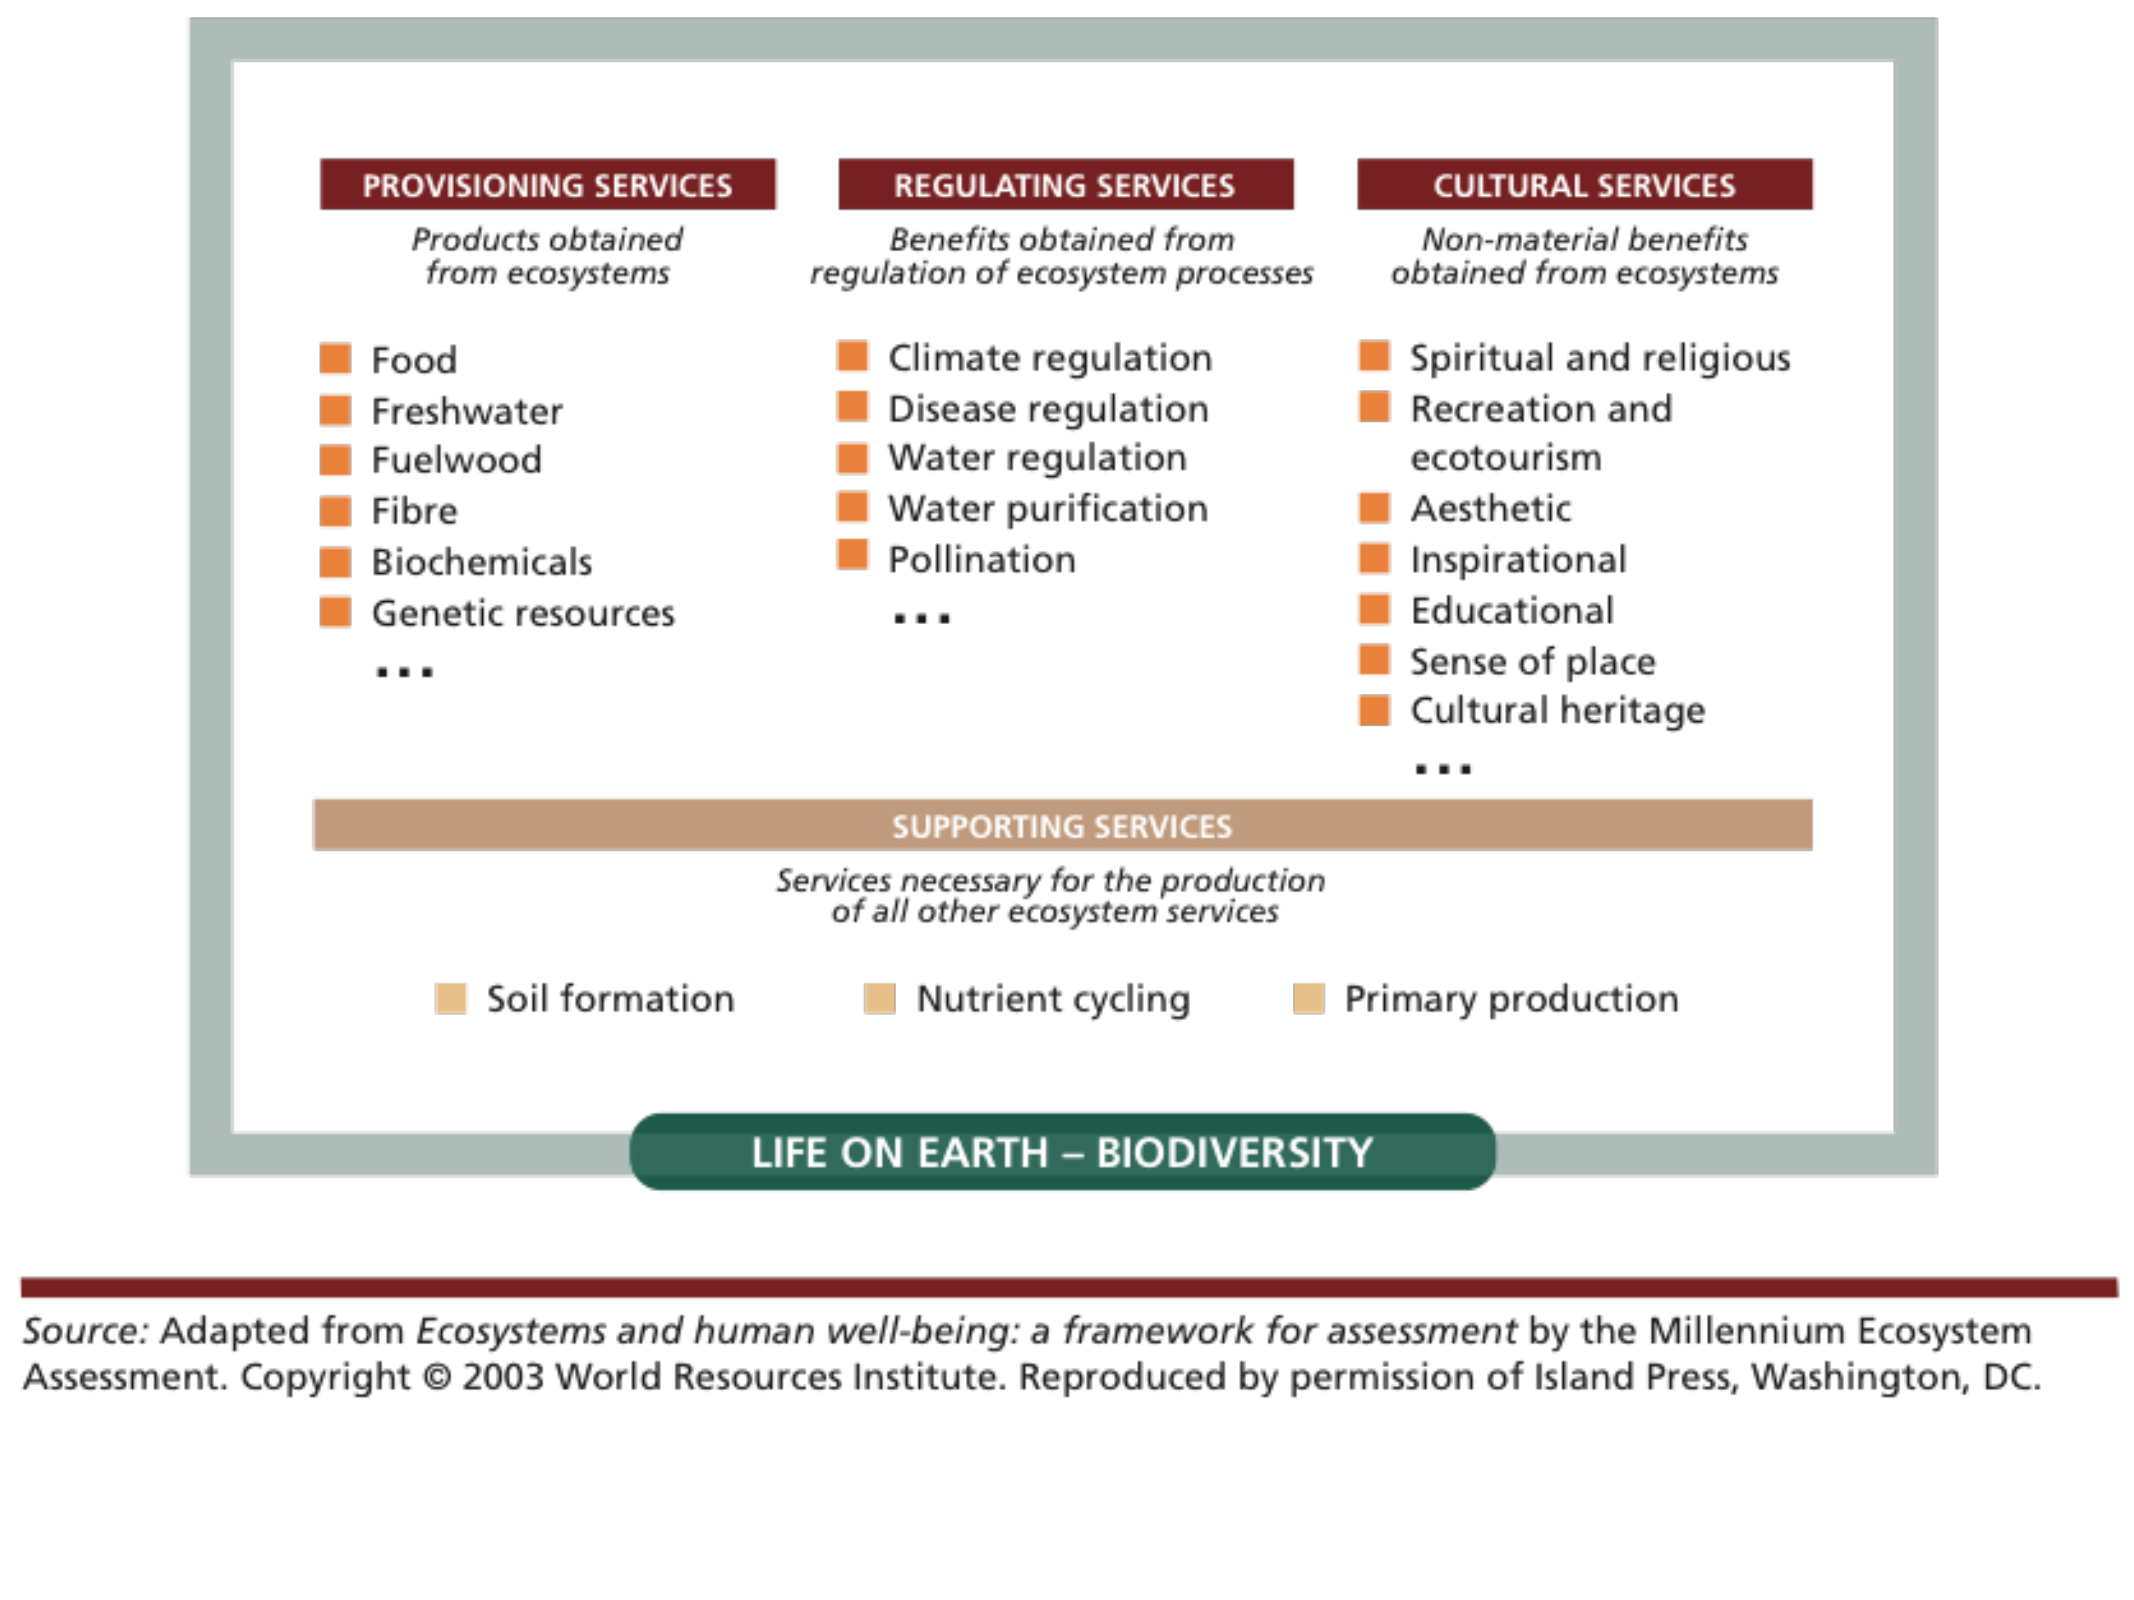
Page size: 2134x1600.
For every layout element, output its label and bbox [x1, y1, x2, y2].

picture [0, 0, 2134, 1421]
